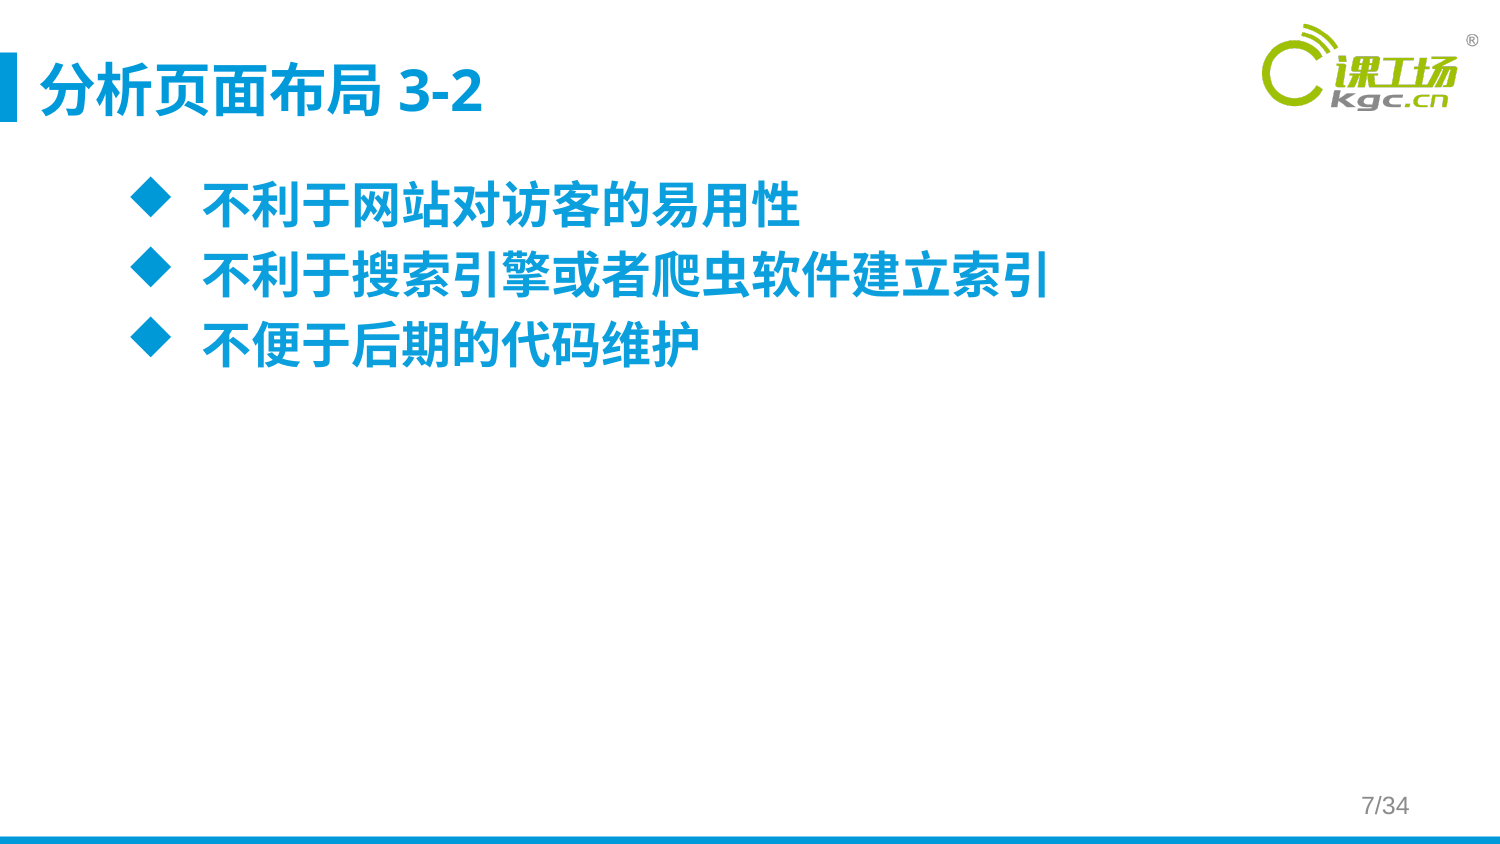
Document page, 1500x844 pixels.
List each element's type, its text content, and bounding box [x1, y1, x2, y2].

title 分析页面布局3-2 [37, 33, 1390, 151]
list 不利于网站对访客的易用性 不利于搜索引擎或者爬虫软件建立索引 不便于后期的代码维护 [110, 166, 1385, 724]
picture [0, 0, 1500, 836]
slide_number 7/34 [1074, 782, 1425, 828]
